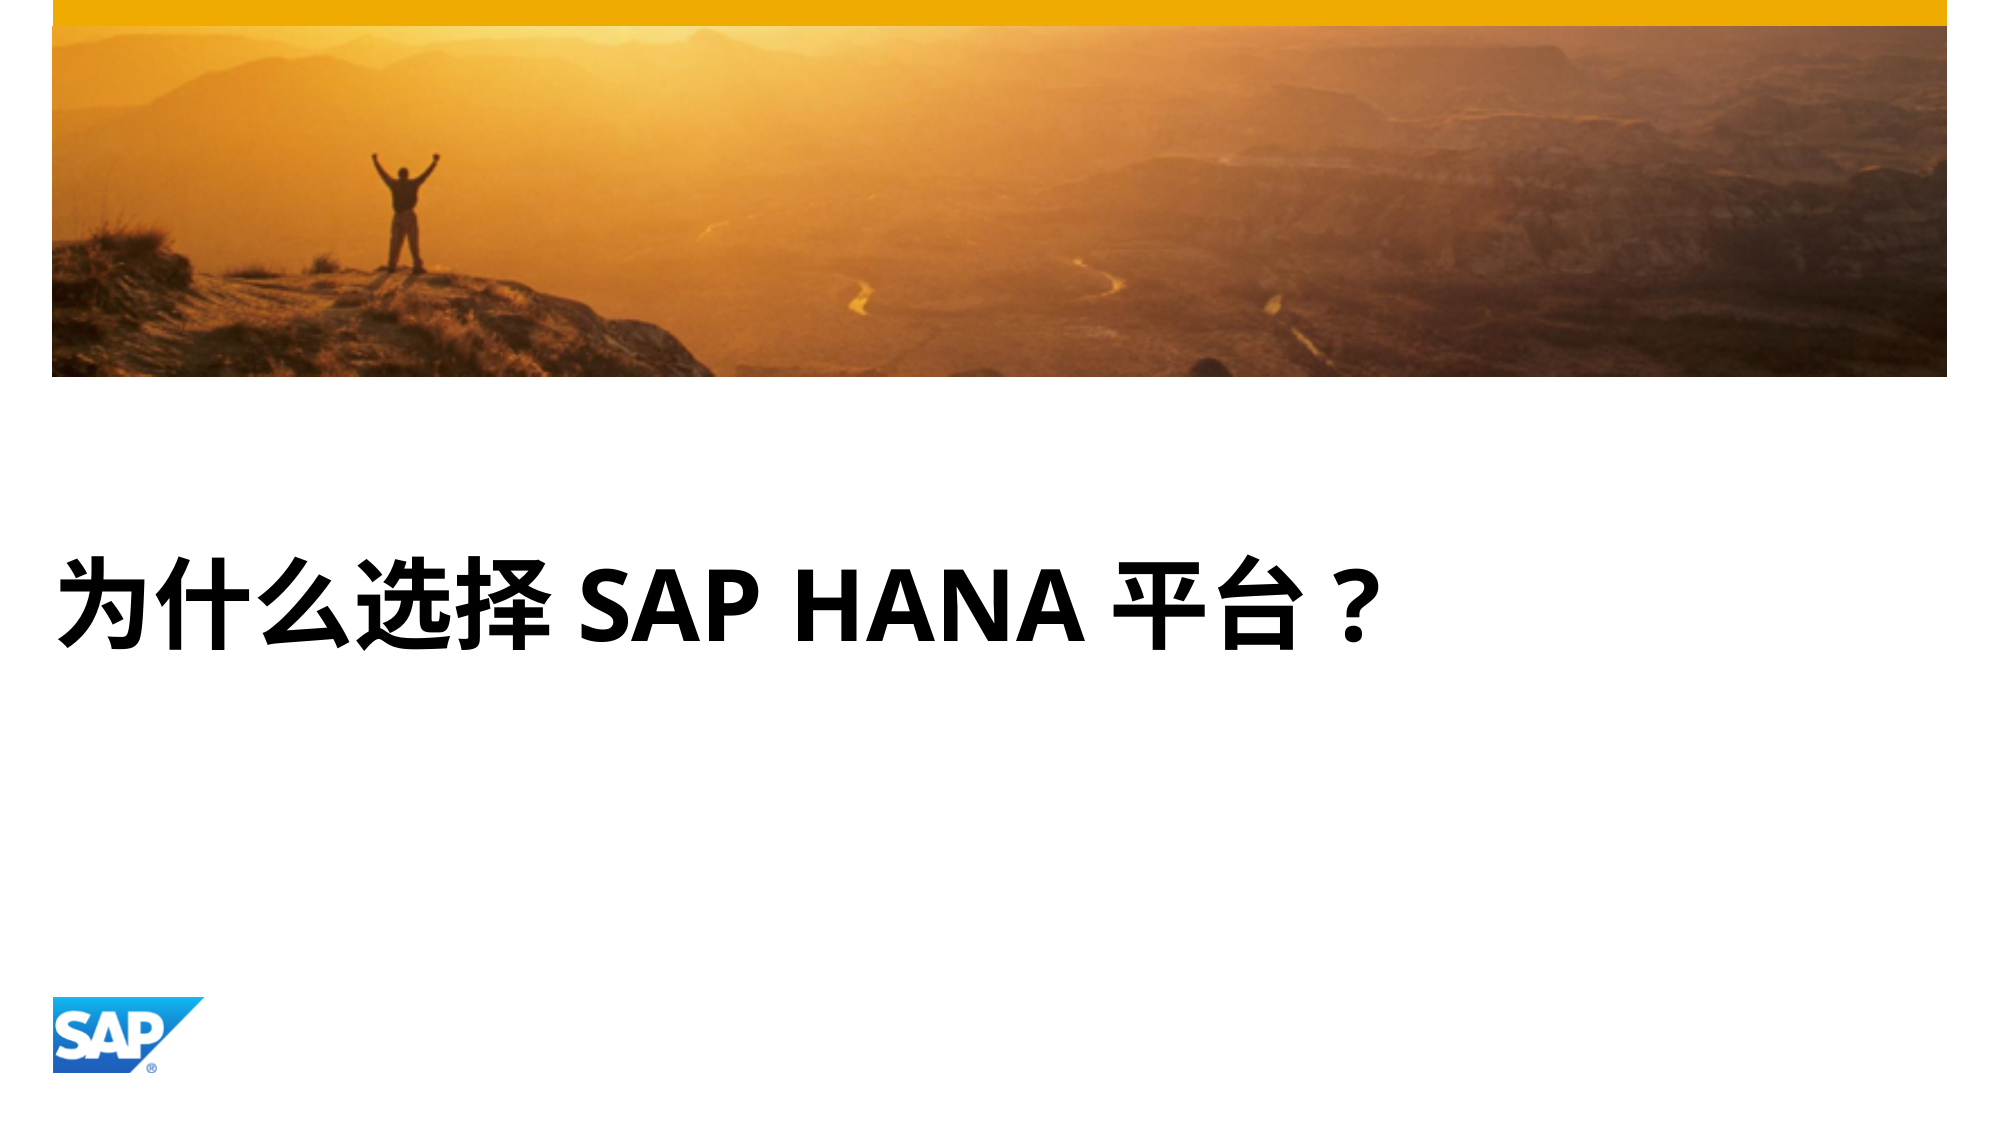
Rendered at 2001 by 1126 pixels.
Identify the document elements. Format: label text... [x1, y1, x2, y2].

picture [52, 26, 1948, 378]
picture [53, 997, 204, 1073]
title 为什么选择SAP HANA平台? [53, 541, 1947, 693]
